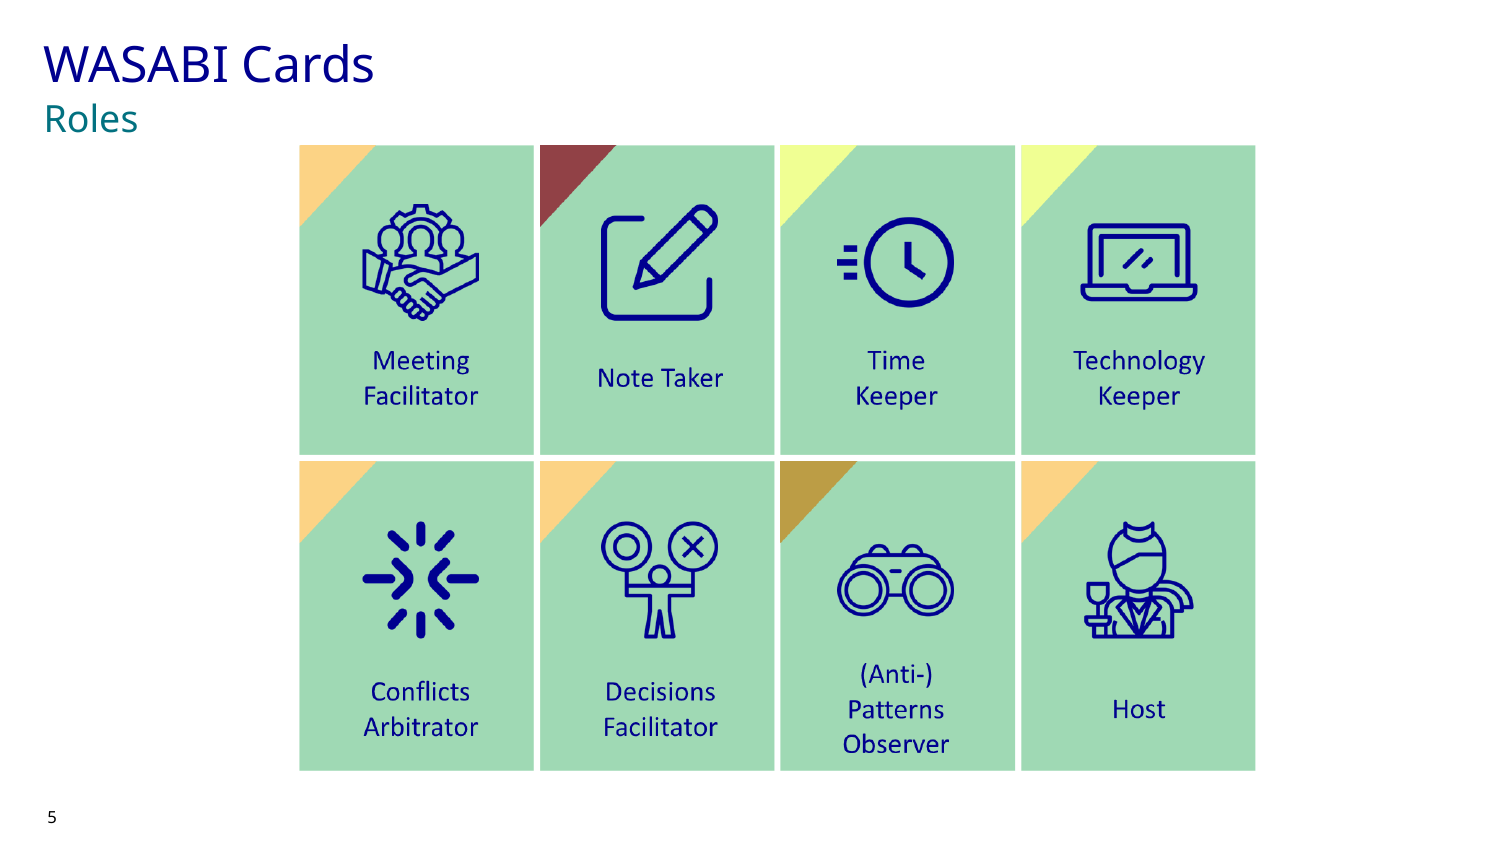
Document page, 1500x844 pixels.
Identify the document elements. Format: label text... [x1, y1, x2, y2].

picture [291, 140, 1260, 777]
title WASABI Cards [43, 33, 1457, 92]
text_box Roles [43, 93, 1457, 141]
